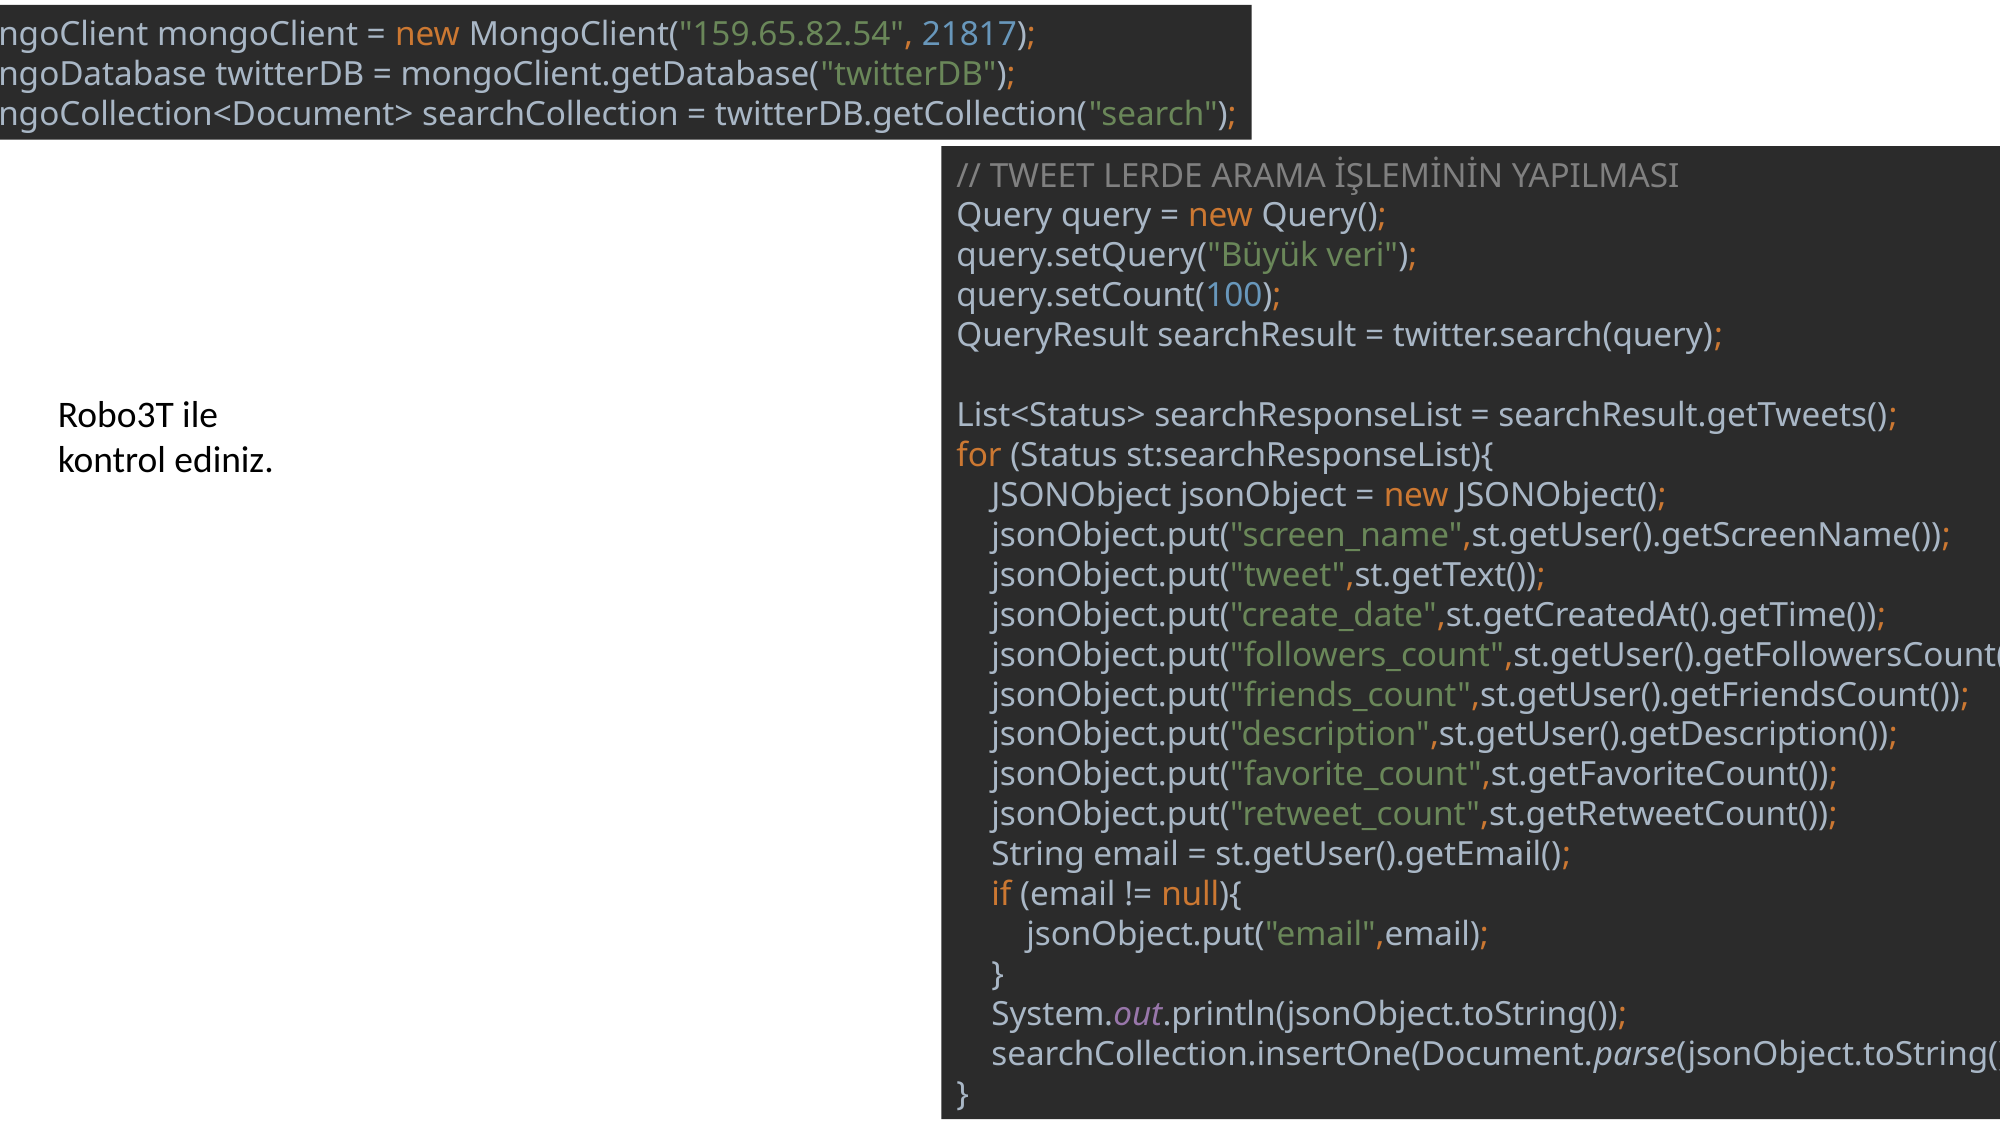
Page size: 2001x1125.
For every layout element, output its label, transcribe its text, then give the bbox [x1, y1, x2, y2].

text_box // TWEET LERDE ARAMA İŞLEMİNİN YAPILMASI Query query = new Query(); query.setQuery("Büyük veri"); query.setCount(100); QueryResult searchResult = twitter.search(query); List<Status> searchResponseList = searchResult.getTweets(); for (Status st:searchResponseList){ JSONObject jsonObject = new JSONObject(); jsonObject.put("screen_name",st.getUser().getScreenName()); jsonObject.put("tweet",st.getText()); jsonObject.put("create_date",st.getCreatedAt().getTime()); jsonObject.put("followers_count",st.getUser().getFollowersCount()); jsonObject.put("friends_count",st.getUser().getFriendsCount()); jsonObject.put("description",st.getUser().getDescription()); jsonObject.put("favorite_count",st.getFavoriteCount()); jsonObject.put("retweet_count",st.getRetweetCount()); String email = st.getUser().getEmail(); if (email != null){ jsonObject.put("email",email); } System.out.println(jsonObject.toString()); searchCollection.insertOne(Document.parse(jsonObject.toString())); } [941, 146, 2000, 1120]
text_box Robo3T ile kontrol ediniz. [43, 383, 289, 488]
text_box MongoClient mongoClient = new MongoClient("159.65.82.54", 21817); MongoDatabase twitterDB = mongoClient.getDatabase("twitterDB"); MongoCollection<Document> searchCollection = twitterDB.getCollection("search"); [0, 4, 1252, 140]
